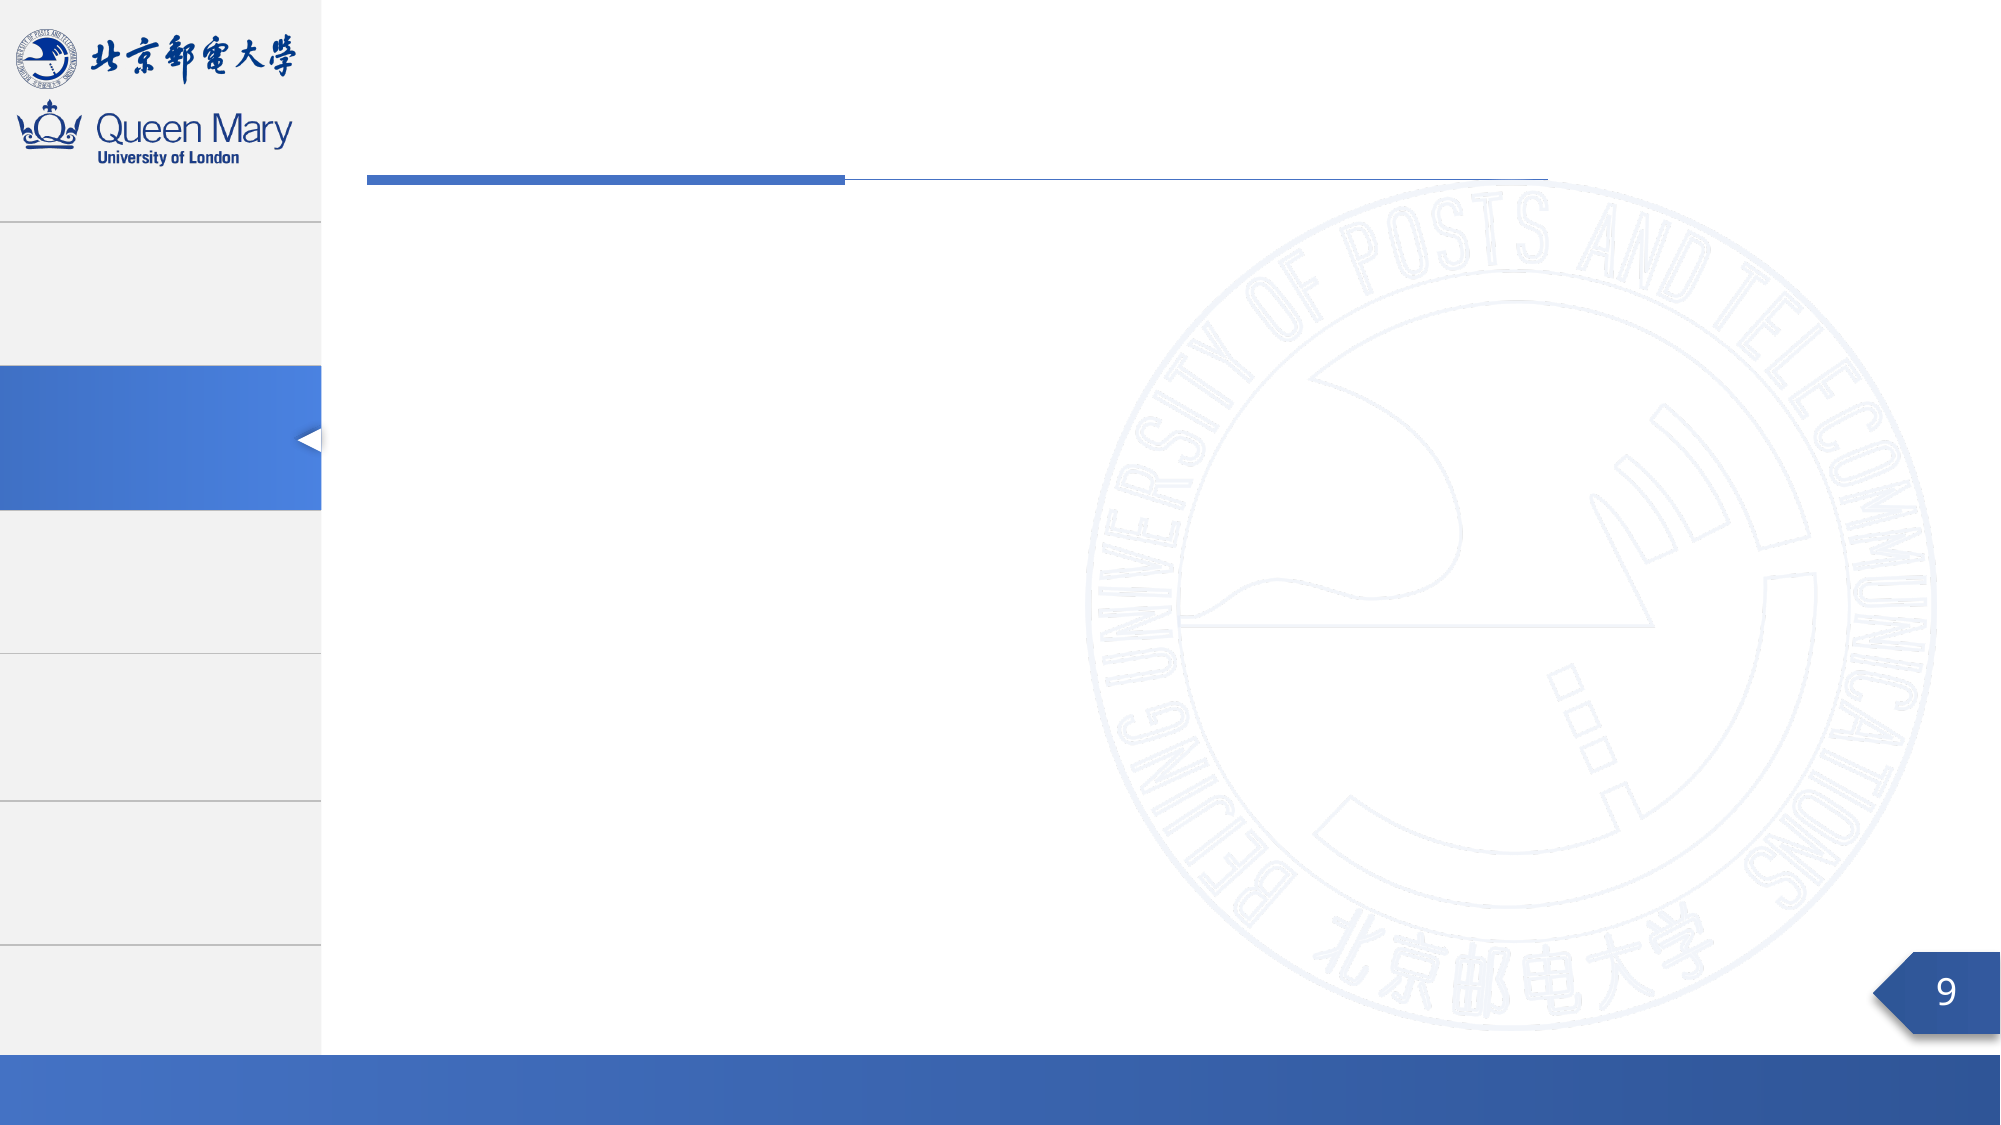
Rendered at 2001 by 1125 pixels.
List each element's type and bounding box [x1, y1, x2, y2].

picture [16, 29, 77, 89]
picture [1085, 179, 1937, 1031]
picture [87, 31, 298, 86]
picture [16, 98, 293, 167]
